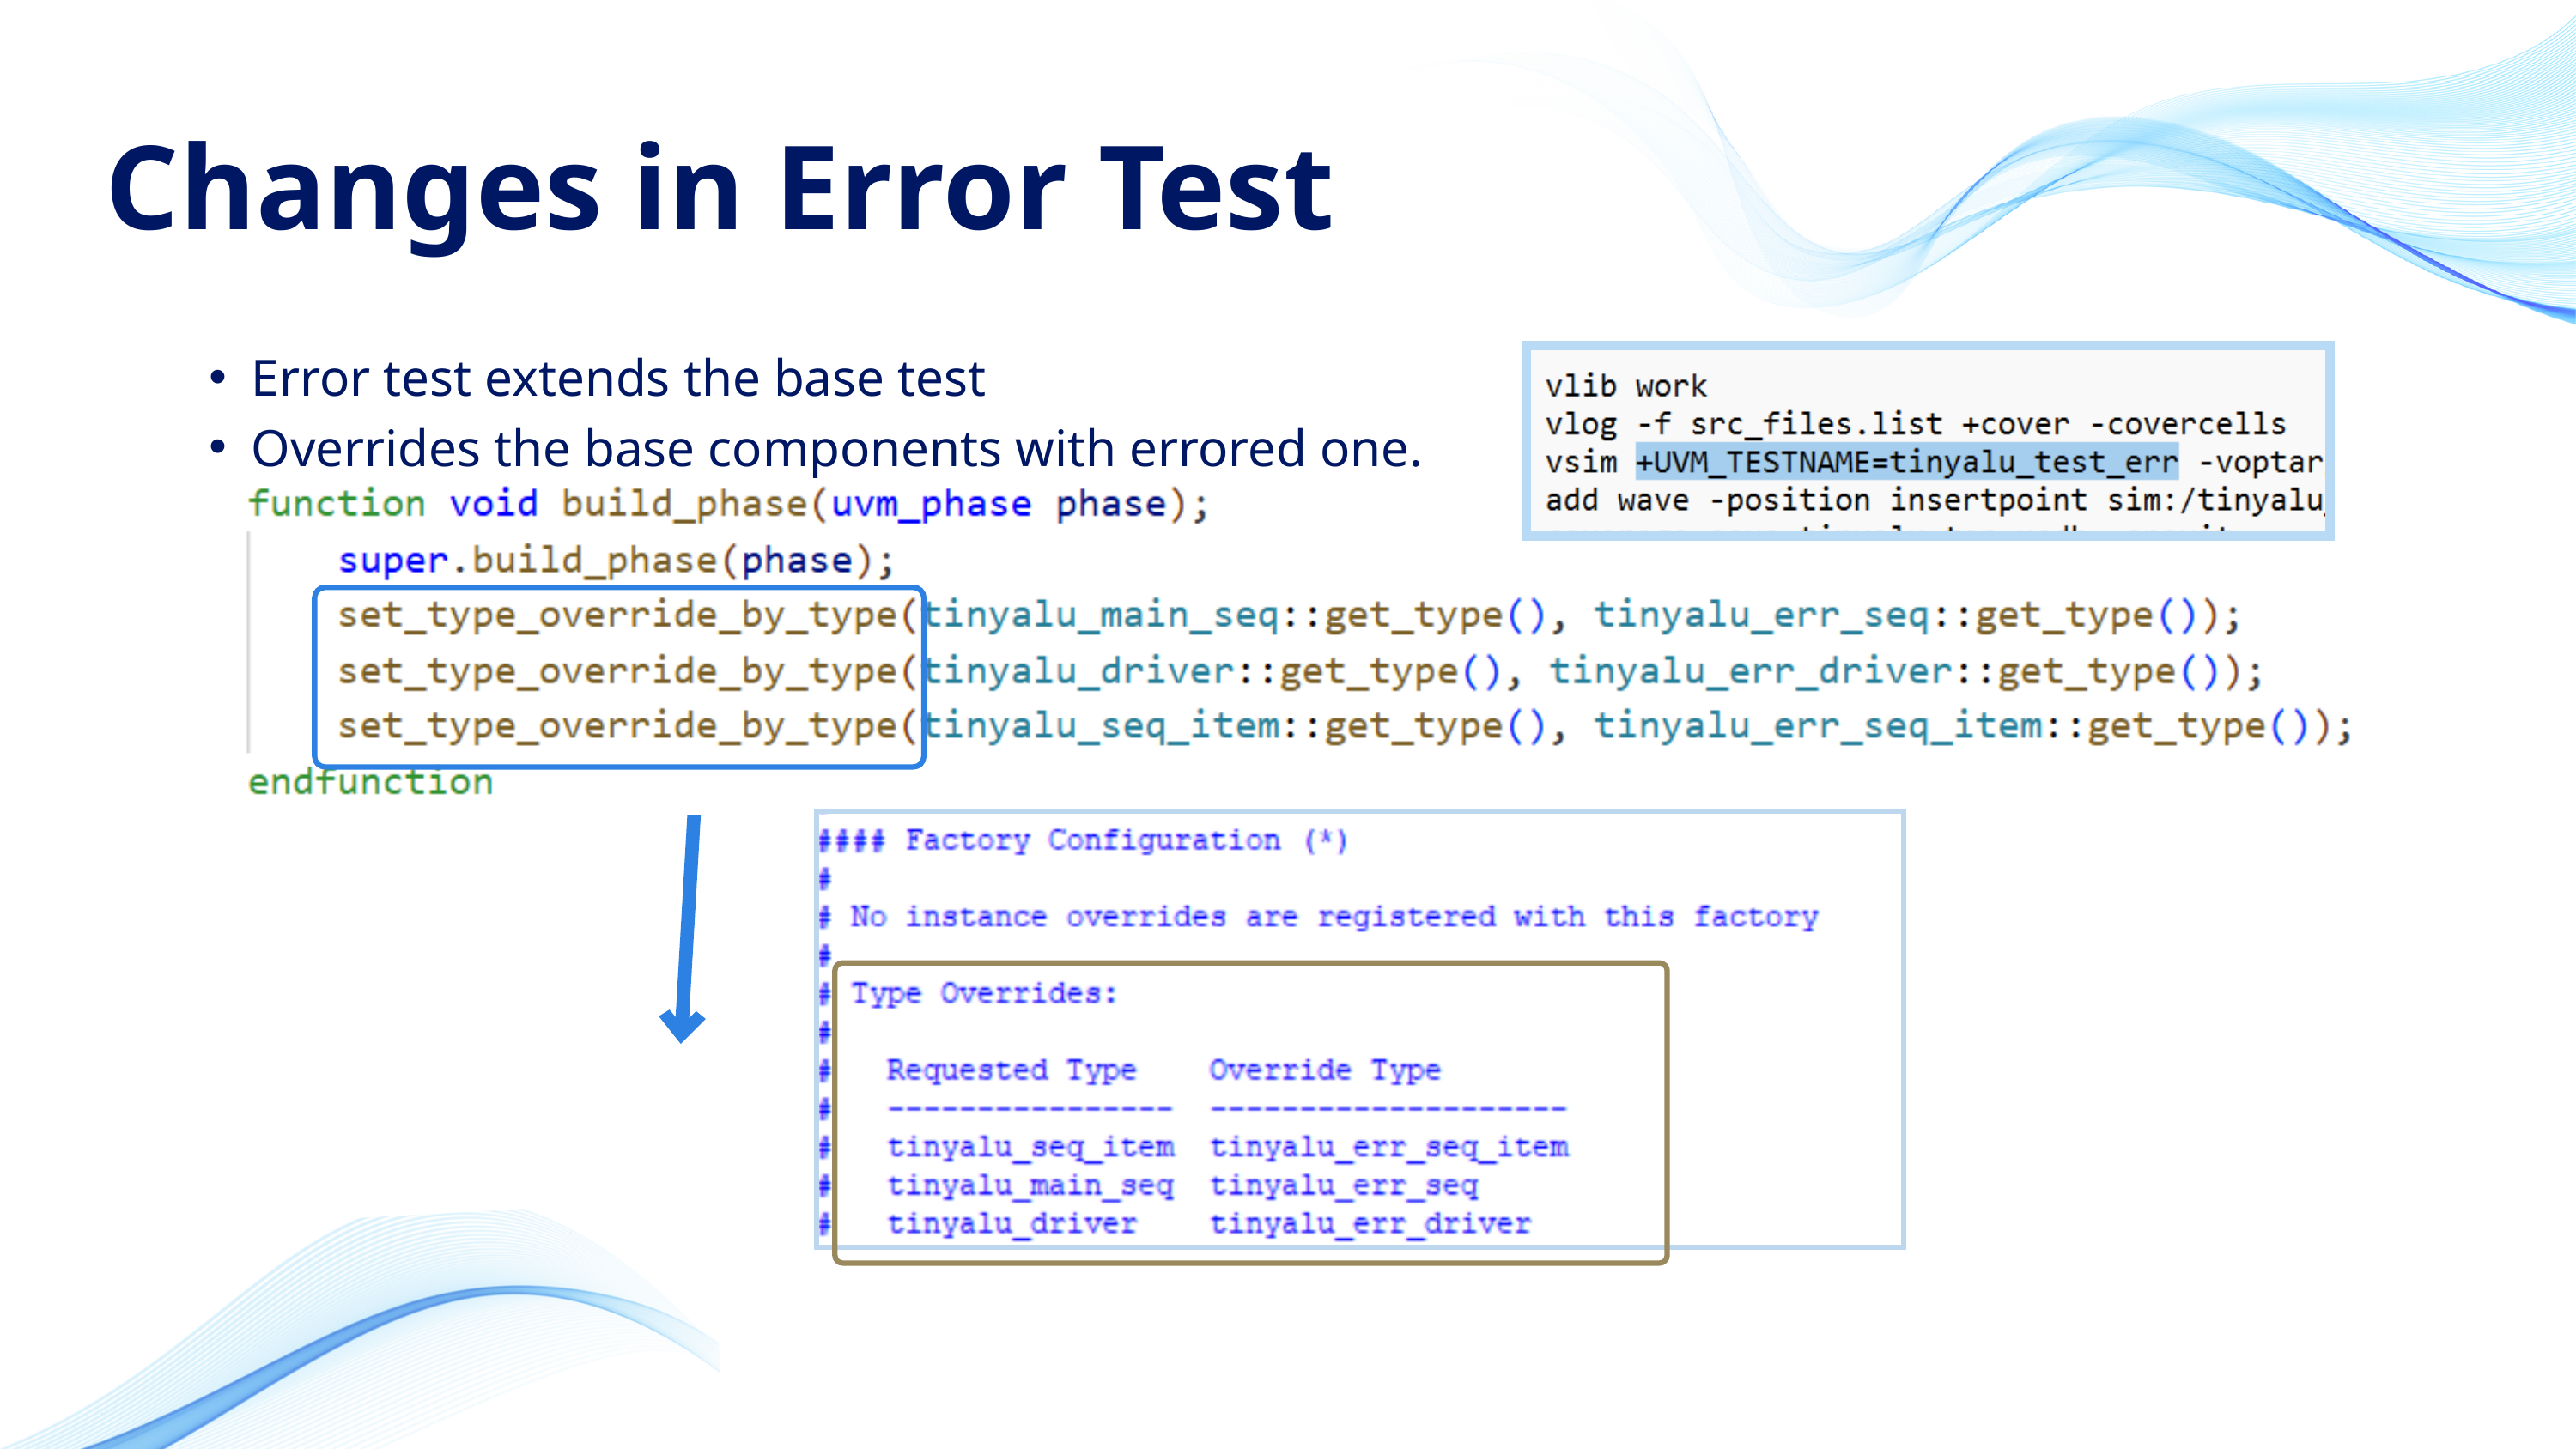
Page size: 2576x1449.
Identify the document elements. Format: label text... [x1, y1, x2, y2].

text_box Error test extends the base test Overrides the base components with errored one. [166, 336, 2251, 547]
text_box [314, 586, 925, 767]
text_box [675, 815, 695, 1045]
text_box Changes in Error Test [105, 90, 1444, 253]
text_box [817, 811, 1905, 1247]
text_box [835, 962, 1668, 1264]
text_box [195, 476, 2432, 812]
text_box [2251, 345, 2330, 537]
text_box [1400, 0, 2576, 324]
text_box [0, 1198, 726, 1449]
